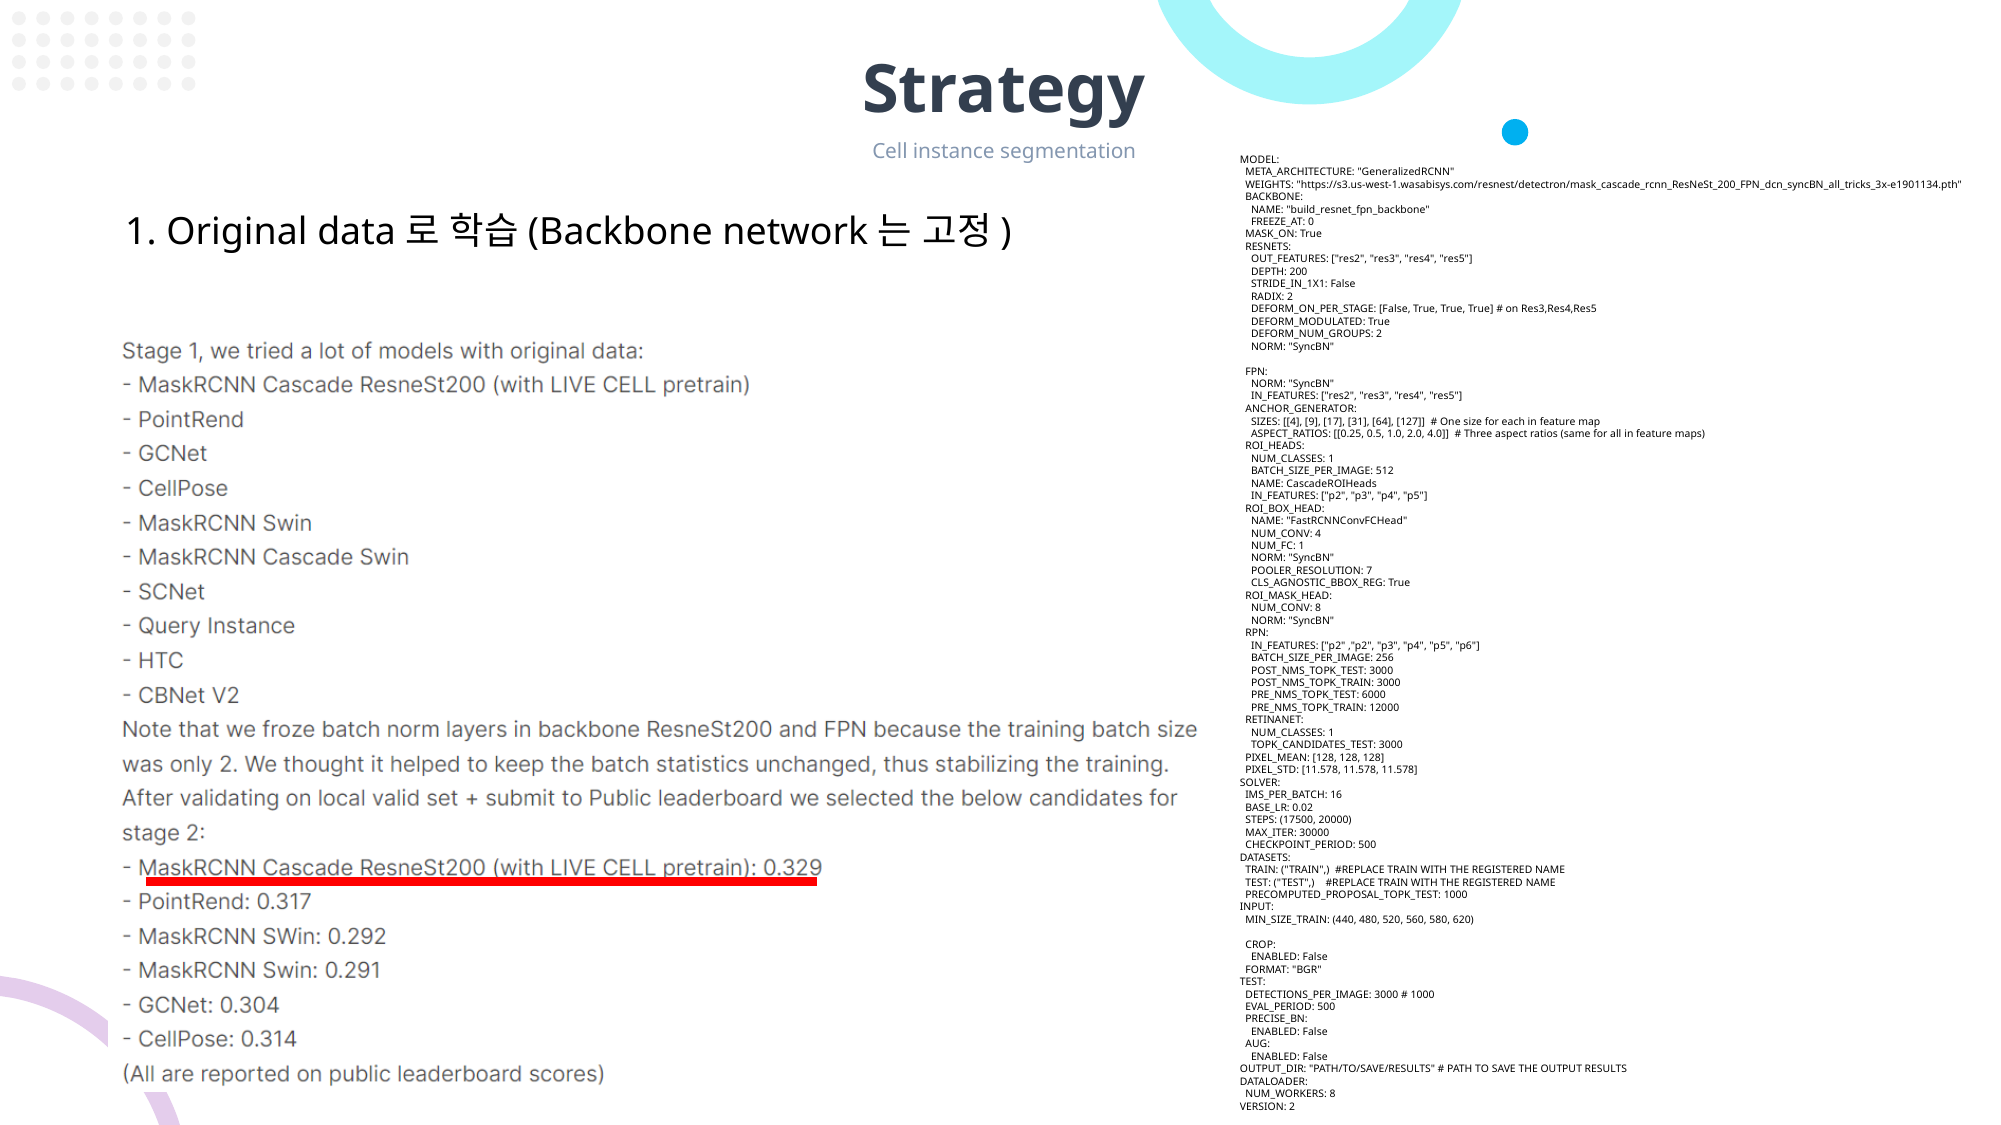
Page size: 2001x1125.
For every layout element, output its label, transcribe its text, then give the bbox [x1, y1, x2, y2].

text_box MODEL: META_ARCHITECTURE: "GeneralizedRCNN" WEIGHTS: "https://s3.us-west-1.wasabisys.com/resnest/detectron/mask_cascade_rcnn_ResNeSt_200_FPN_dcn_syncBN_all_tricks_3x-e1901134.pth" BACKBONE: NAME: "build_resnet_fpn_backbone" FREEZE_AT: 0 MASK_ON: True RESNETS: OUT_FEATURES: ["res2", "res3", "res4", "res5"] DEPTH: 200 STRIDE_IN_1X1: False RADIX: 2 DEFORM_ON_PER_STAGE: [False, True, True, True] # on Res3,Res4,Res5 DEFORM_MODULATED: True DEFORM_NUM_GROUPS: 2 NORM: "SyncBN" FPN: NORM: "SyncBN" IN_FEATURES: ["res2", "res3", "res4", "res5"] ANCHOR_GENERATOR: SIZES: [[4], [9], [17], [31], [64], [127]] # One size for each in feature map ASPECT_RATIOS: [[0.25, 0.5, 1.0, 2.0, 4.0]] # Three aspect ratios (same for all in feature maps) ROI_HEADS: NUM_CLASSES: 1 BATCH_SIZE_PER_IMAGE: 512 NAME: CascadeROIHeads IN_FEATURES: ["p2", "p3", "p4", "p5"] ROI_BOX_HEAD: NAME: "FastRCNNConvFCHead" NUM_CONV: 4 NUM_FC: 1 NORM: "SyncBN" POOLER_RESOLUTION: 7 CLS_AGNOSTIC_BBOX_REG: True ROI_MASK_HEAD: NUM_CONV: 8 NORM: "SyncBN" RPN: IN_FEATURES: ["p2" ,"p2", "p3", "p4", "p5", "p6"] BATCH_SIZE_PER_IMAGE: 256 POST_NMS_TOPK_TEST: 3000 POST_NMS_TOPK_TRAIN: 3000 PRE_NMS_TOPK_TEST: 6000 PRE_NMS_TOPK_TRAIN: 12000 RETINANET: NUM_CLASSES: 1 TOPK_CANDIDATES_TEST: 3000 PIXEL_MEAN: [128, 128, 128] PIXEL_STD: [11.578, 11.578, 11.578] SOLVER: IMS_PER_BATCH: 16 BASE_LR: 0.02 STEPS: (17500, 20000) MAX_ITER: 30000 CHECKPOINT_PERIOD: 500 DATASETS: TRAIN: ("TRAIN",) #REPLACE TRAIN WITH THE REGISTERED NAME TEST: ("TEST",) #REPLACE TRAIN WITH THE REGISTERED NAME PRECOMPUTED_PROPOSAL_TOPK_TEST: 1000 INPUT: MIN_SIZE_TRAIN: (440, 480, 520, 560, 580, 620) CROP: ENABLED: False FORMAT: "BGR" TEST: DETECTIONS_PER_IMAGE: 3000 # 1000 EVAL_PERIOD: 500 PRECISE_BN: ENABLED: False AUG: ENABLED: False OUTPUT_DIR: "PATH/TO/SAVE/RESULTS" # PATH TO SAVE THE OUTPUT RESULTS DATALOADER: NUM_WORKERS: 8 VERSION: 2 [1225, 145, 1980, 1125]
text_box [11, 0, 1529, 146]
text_box 1. Original data로 학습(Backbone network는 고정) [110, 199, 1027, 260]
text_box Strategy Cell instance segmentation [555, 146, 1225, 171]
picture [108, 331, 1213, 1092]
text_box [142, 1092, 182, 1125]
text_box [0, 974, 108, 1049]
